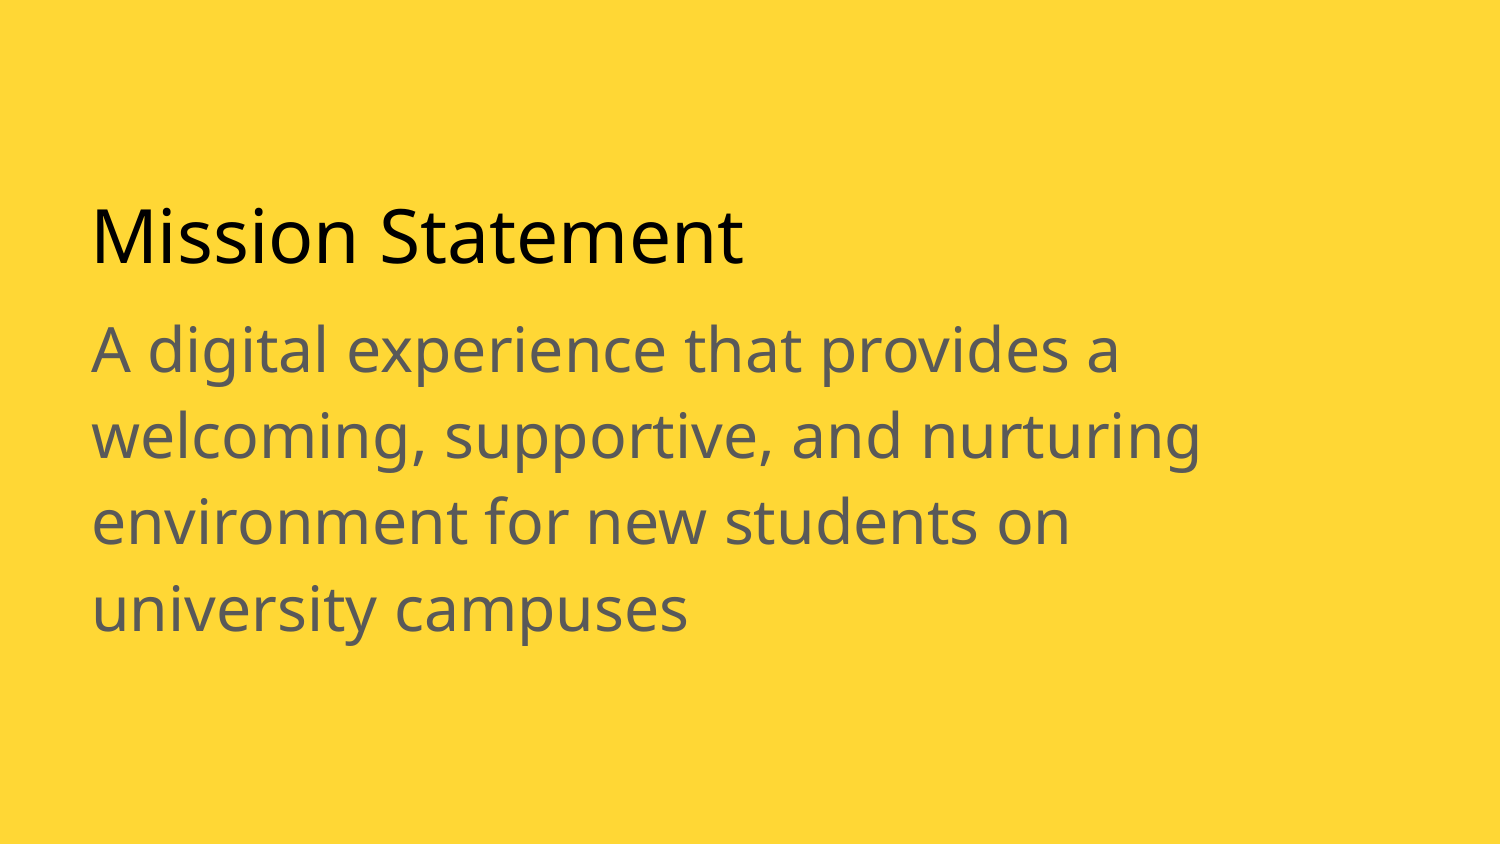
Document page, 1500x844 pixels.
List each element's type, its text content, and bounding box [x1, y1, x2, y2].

list A digital experience that provides a welcoming, supportive, and nurturing environment for new students on university campuses [75, 283, 1392, 703]
title Mission Statement [75, 173, 909, 284]
